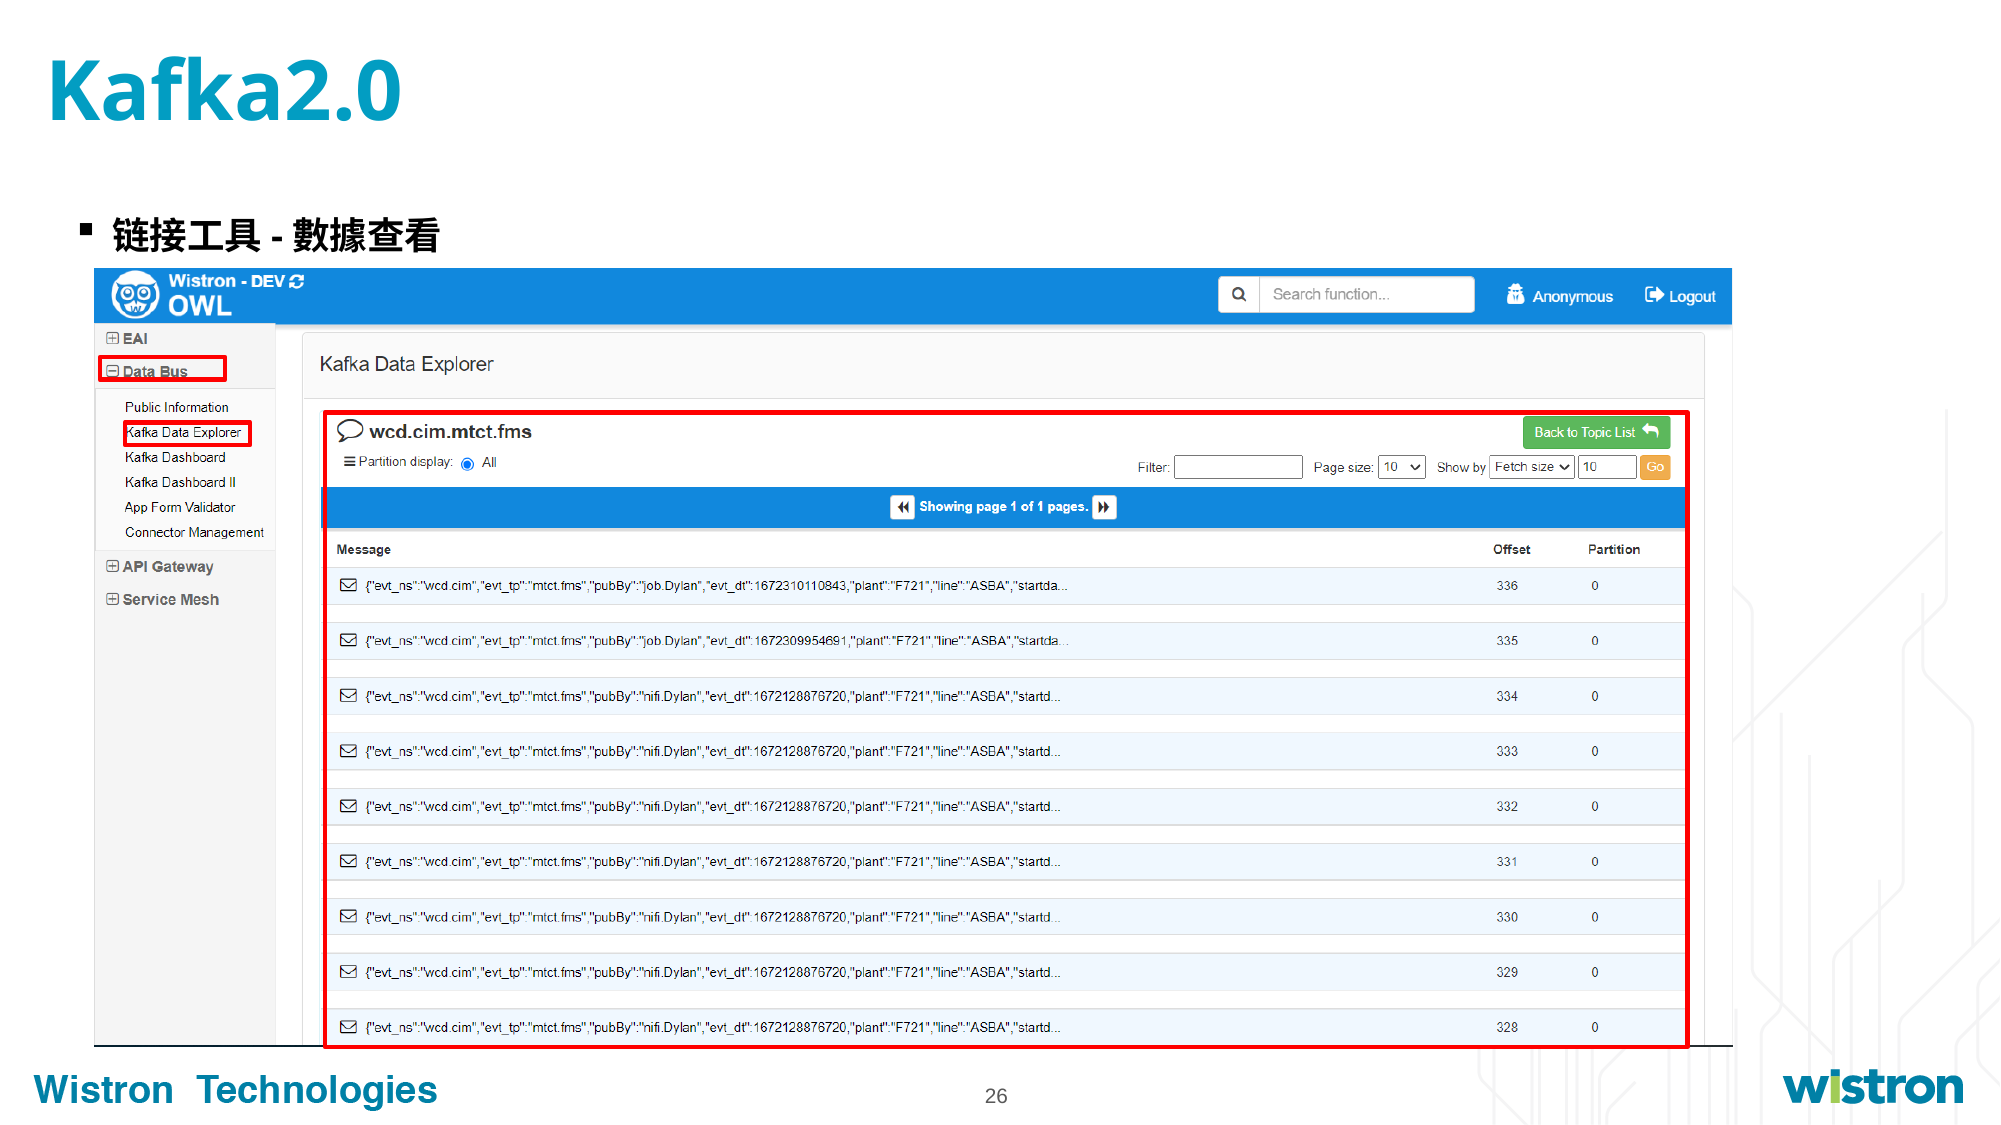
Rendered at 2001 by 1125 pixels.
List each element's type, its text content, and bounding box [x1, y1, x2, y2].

slide_number 26 [937, 1074, 1055, 1125]
picture [0, 0, 2000, 1125]
text_box 链接工具-數據查看 [61, 193, 457, 265]
title Kafka2.0 [30, 29, 1764, 146]
